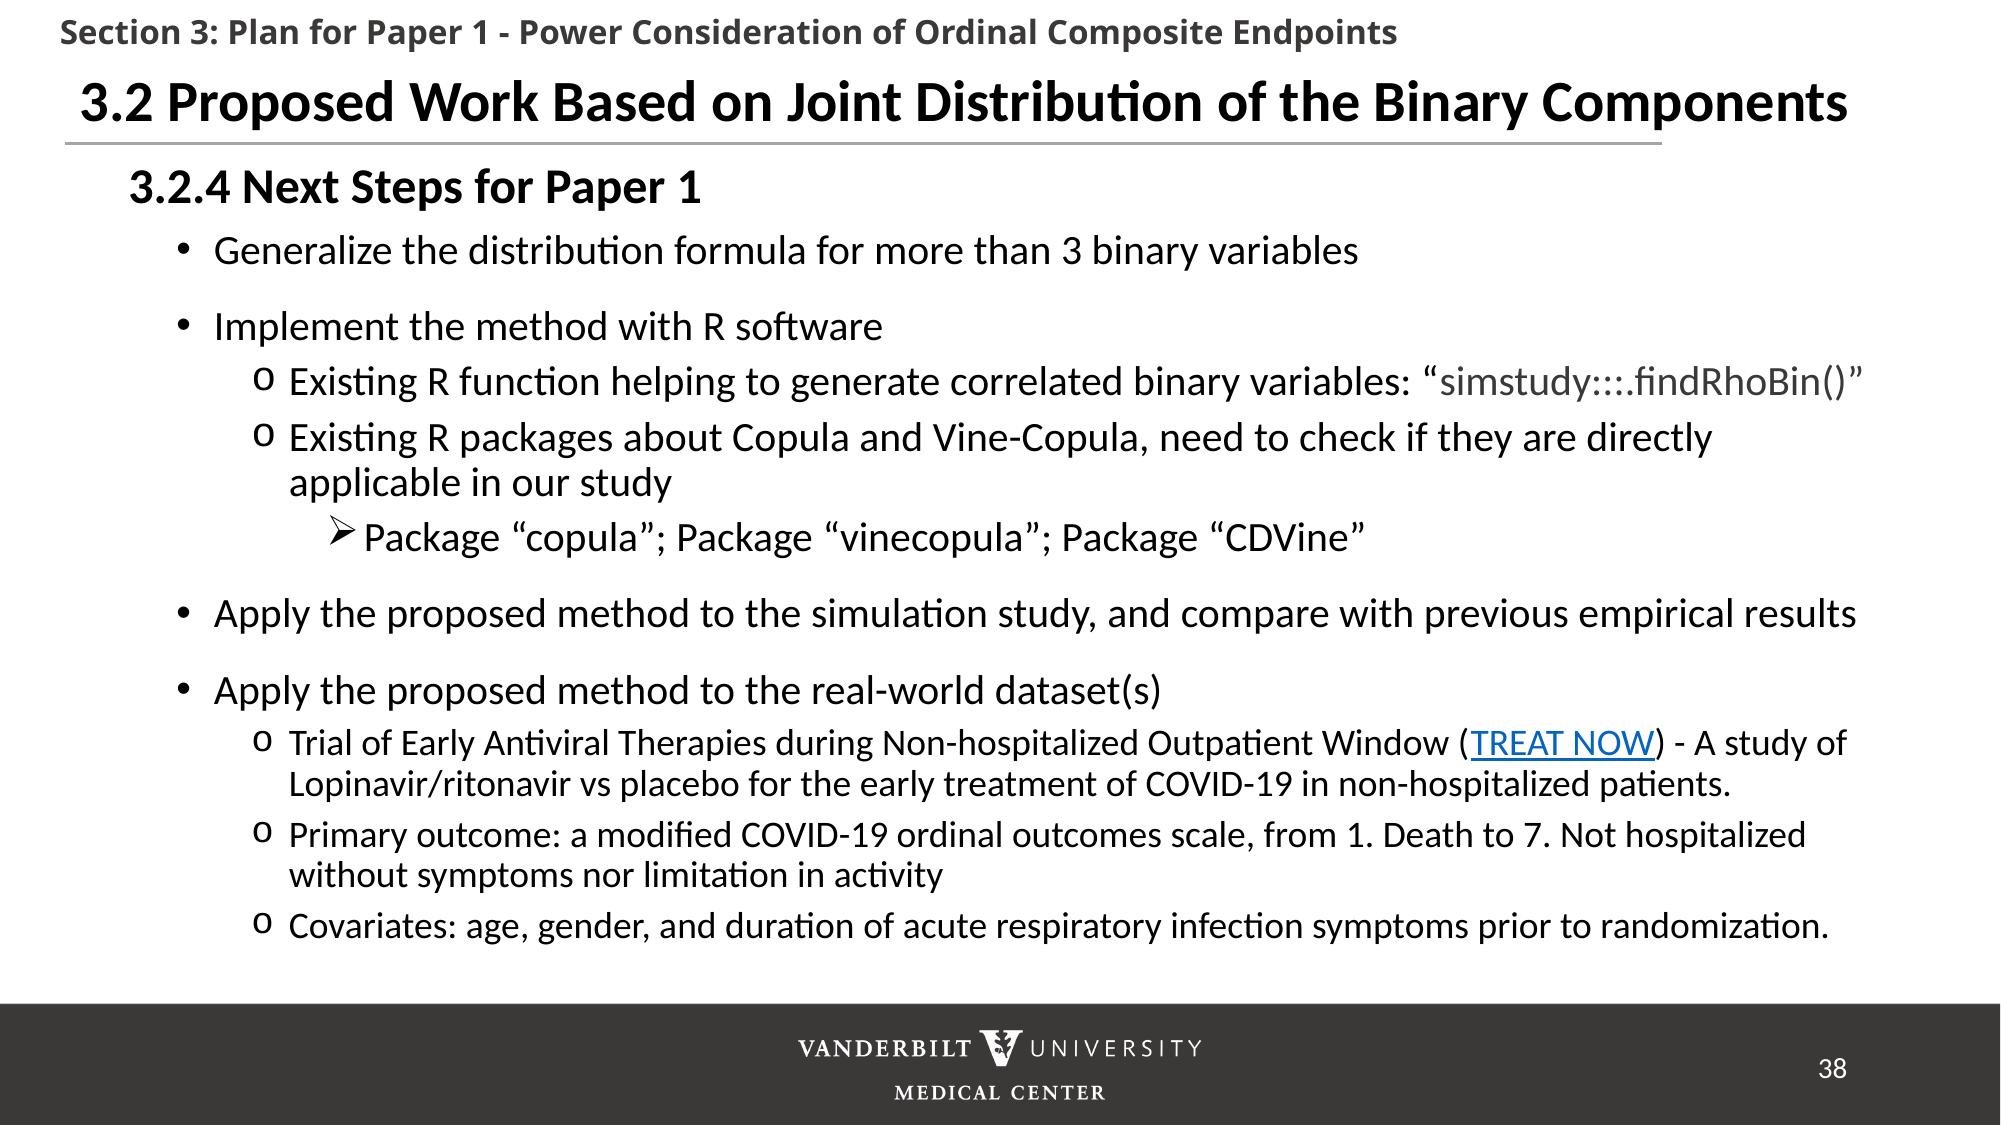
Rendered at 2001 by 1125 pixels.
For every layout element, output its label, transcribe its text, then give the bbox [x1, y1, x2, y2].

slide_number 38 [1412, 1037, 1863, 1097]
text_box 3.2.4 Next Steps for Paper 1 [113, 183, 1729, 223]
picture [762, 997, 1237, 1125]
text_box Section 3: Plan for Paper 1 - Power Consideration of Ordinal Composite Endpoints [44, 1, 1826, 60]
text_box 3.2 Proposed Work Based on Joint Distribution of the Binary Components [64, 63, 1977, 183]
list Generalize the distribution formula for more than 3 binary variables Implement the method with R software Existing R function helping to generate correlated binary variables: “simstudy:::.findRhoBin()” Existing R packages about Copula and Vine-Copula, need to check if they are directly applicable in our study Package “copula”; Package “vinecopula”; Package “CDVine” Apply the proposed method to the simulation study, and compare with previous empirical results Apply the proposed method to the real-world dataset(s) Trial of Early Antiviral Therapies during Non-hospitalized Outpatient Window (TREAT NOW) - A study of Lopinavir/ritonavir vs placebo for the early treatment of COVID-19 in non-hospitalized patients. Primary outcome: a modified COVID-19 ordinal outcomes scale, from 1. Death to 7. Not hospitalized without symptoms nor limitation in activity Covariates: age, gender, and duration of acute respiratory infection symptoms prior to randomization. [161, 220, 1881, 997]
